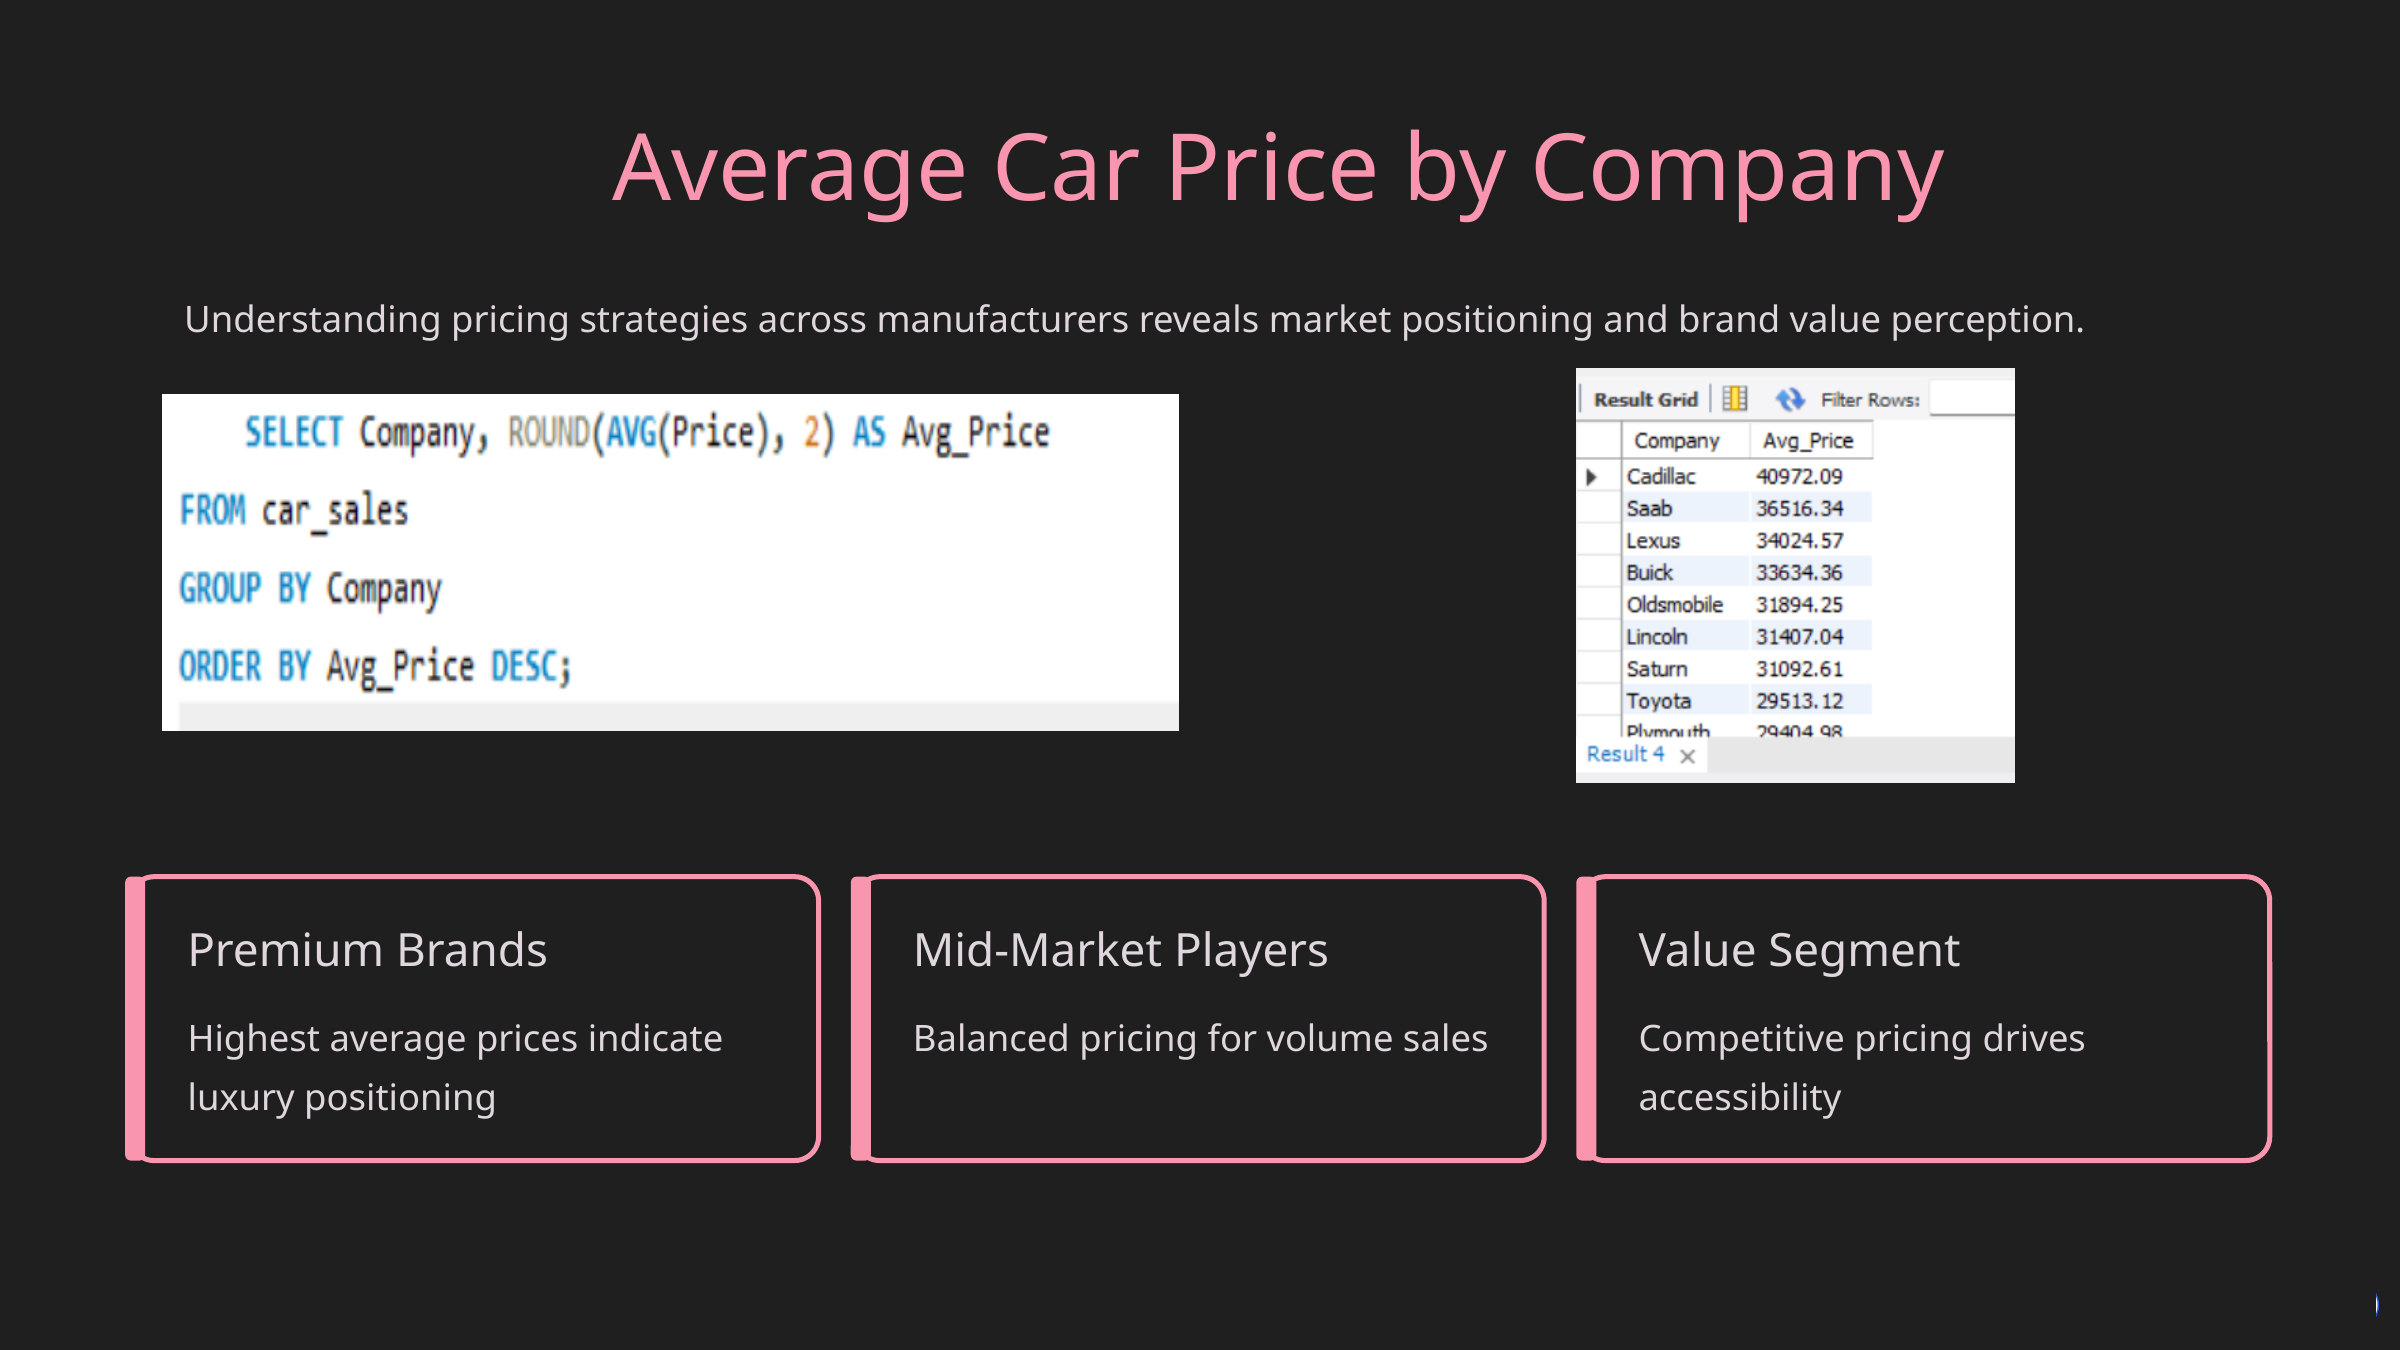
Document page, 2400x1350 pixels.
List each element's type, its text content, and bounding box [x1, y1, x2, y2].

text_box Understanding pricing strategies across manufacturers reveals market positioning and brand value perception. [184, 280, 2324, 341]
text_box [1596, 876, 2270, 1161]
text_box [1576, 876, 1597, 1161]
picture [162, 394, 1179, 731]
text_box Mid-Market Players [912, 918, 1378, 977]
text_box [144, 876, 819, 1161]
text_box [125, 876, 146, 1161]
text_box Value Segment [1638, 918, 2104, 977]
picture [2093, 1267, 2389, 1343]
text_box [870, 876, 1545, 1161]
text_box [850, 876, 871, 1161]
text_box Premium Brands [187, 918, 653, 977]
text_box Balanced pricing for volume sales [912, 999, 1502, 1059]
picture [1576, 368, 2015, 783]
text_box Highest average prices indicate luxury positioning [187, 999, 777, 1119]
text_box Competitive pricing drives accessibility [1638, 999, 2228, 1119]
text_box Average Car Price by Company [612, 103, 1745, 220]
